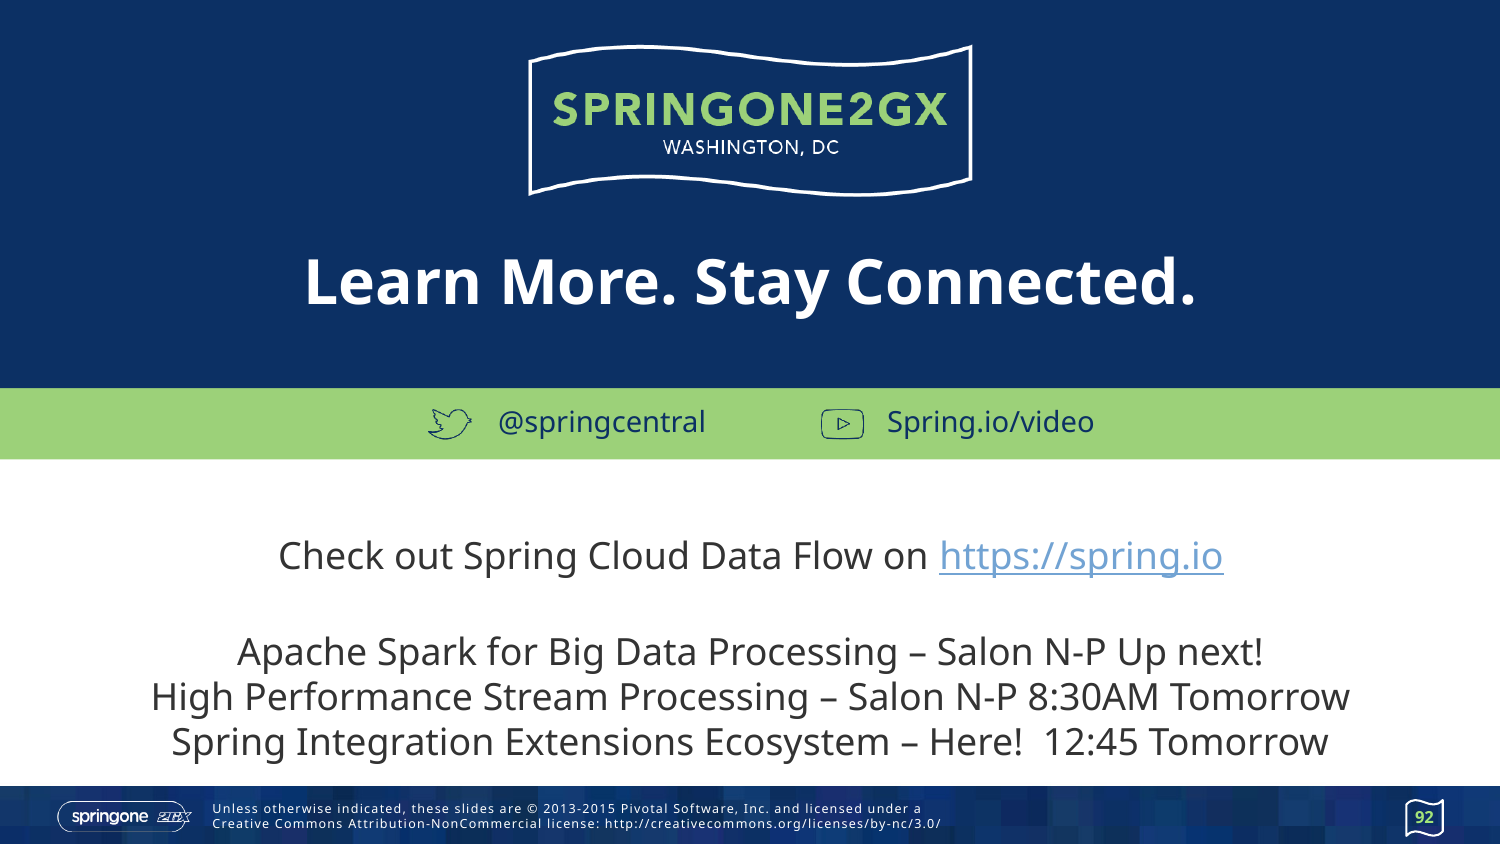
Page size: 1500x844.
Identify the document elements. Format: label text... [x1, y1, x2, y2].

text_box Check out Spring Cloud Data Flow on https://spring.io Apache Spark for Big Data Processing – Salon N-P Up next! High Performance Stream Processing – Salon N-P 8:30AM Tomorrow Spring Integration Extensions Ecosystem – Here! 12:45 Tomorrow [57, 524, 1445, 771]
title Learn More. Stay Connected. [56, 237, 1445, 322]
picture [522, 37, 978, 204]
slide_number 92 [1402, 795, 1447, 841]
text_box [0, 0, 1500, 390]
text_box @springcentral [483, 396, 722, 447]
picture [819, 400, 866, 447]
picture [0, 461, 1500, 844]
text_box Spring.io/video [872, 396, 1110, 447]
picture [426, 400, 473, 447]
text_box [0, 390, 1500, 461]
